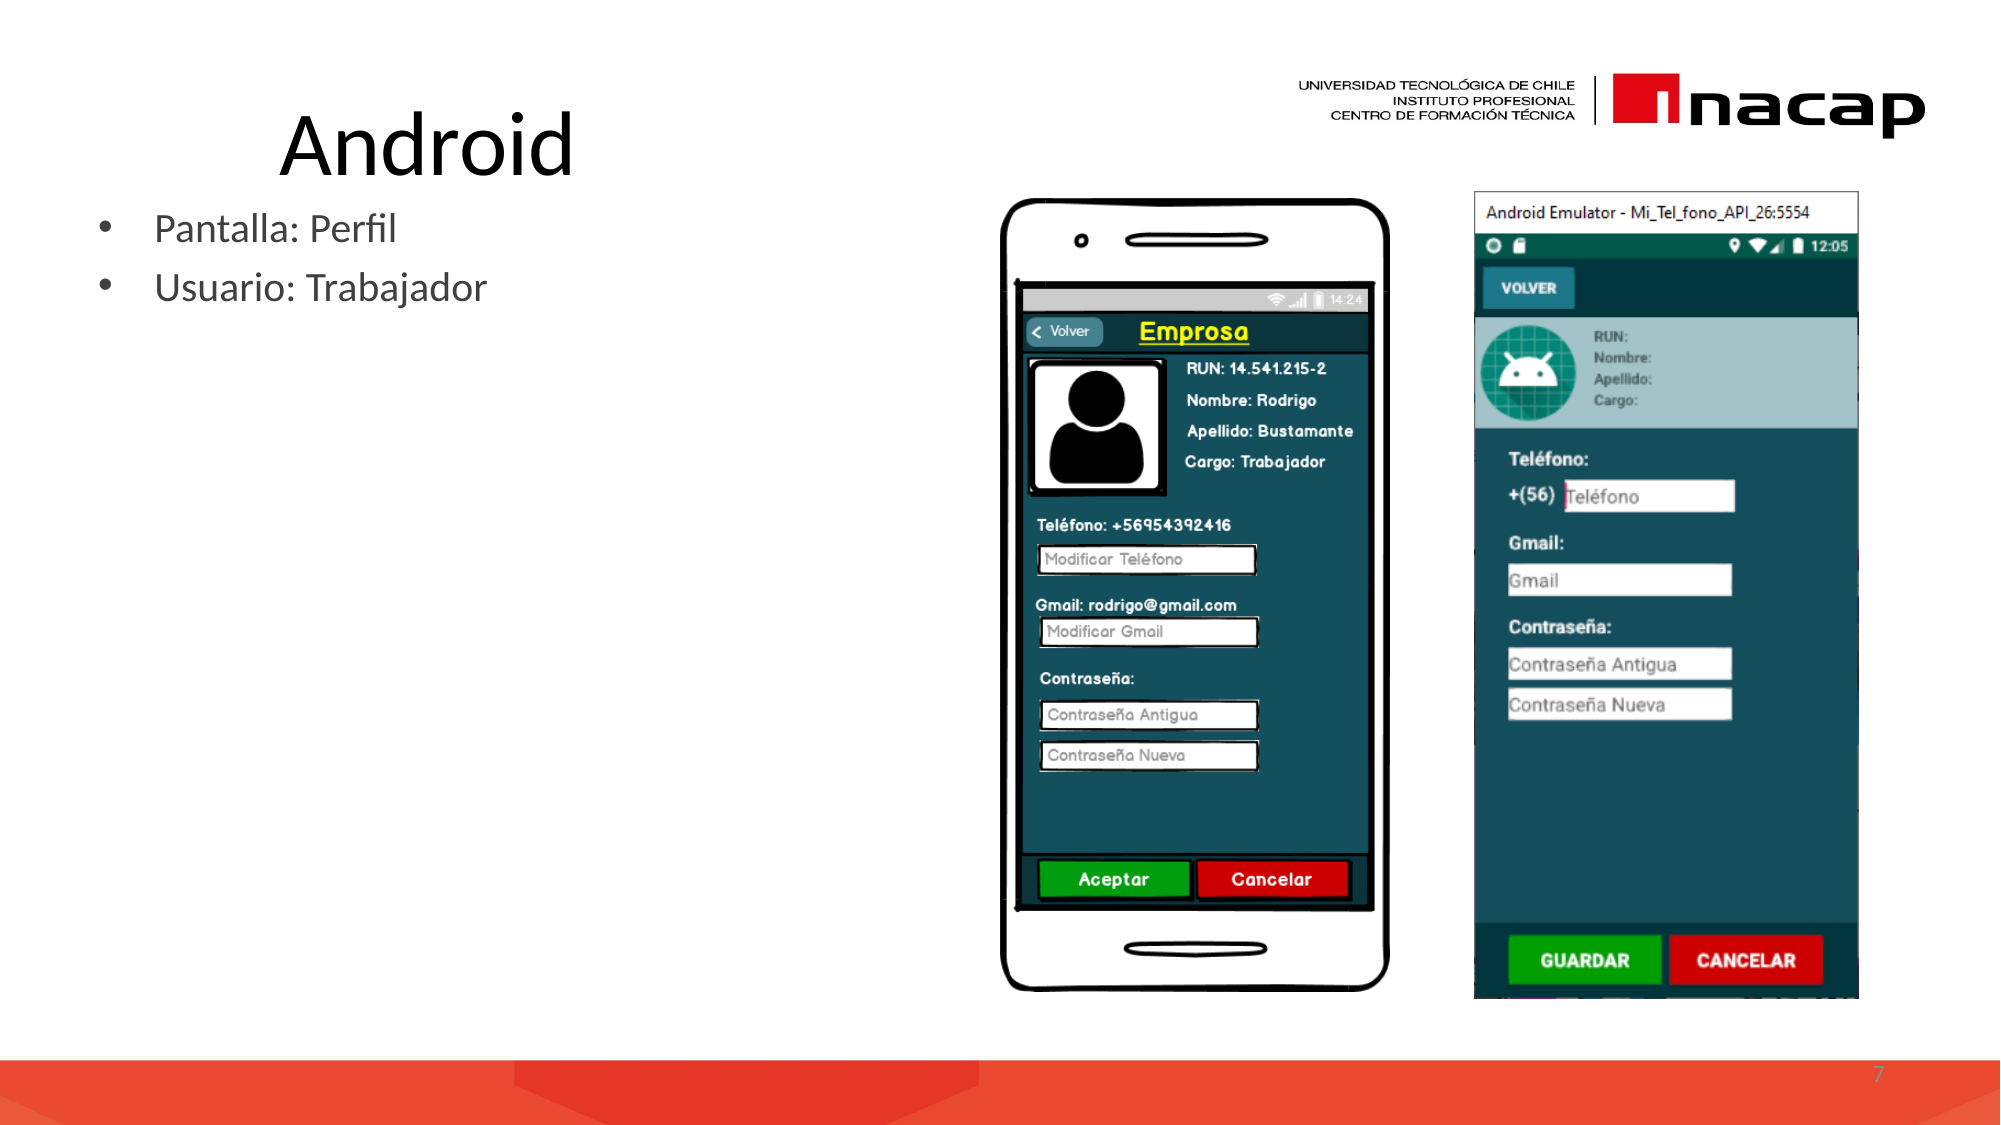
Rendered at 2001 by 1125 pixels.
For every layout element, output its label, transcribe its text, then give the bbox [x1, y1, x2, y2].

slide_number 7 [1433, 1042, 1900, 1103]
picture [0, 0, 2000, 1125]
footer [683, 1042, 1317, 1103]
text_box Android [264, 45, 1274, 193]
text_box Pantalla: Perfil Usuario: Trabajador [83, 193, 1434, 679]
